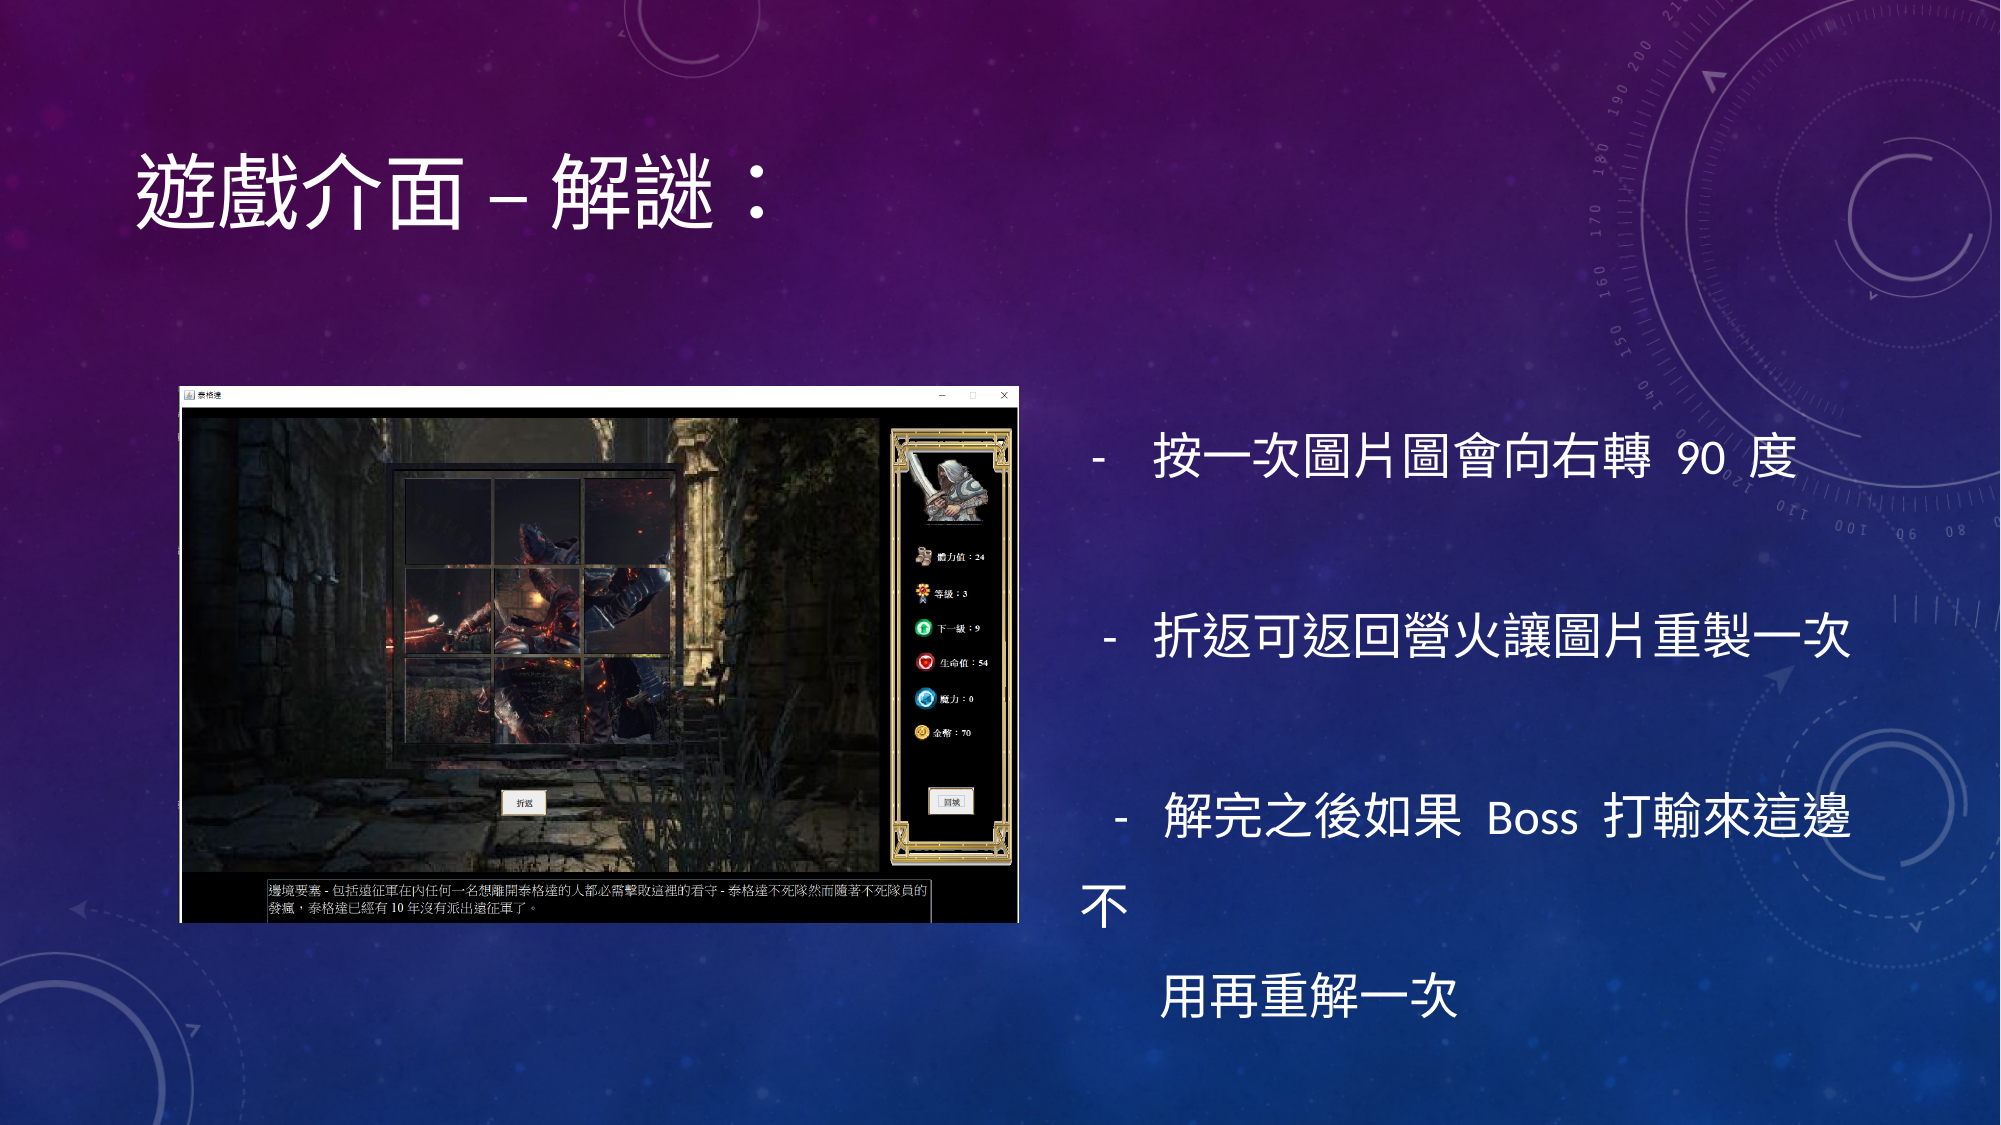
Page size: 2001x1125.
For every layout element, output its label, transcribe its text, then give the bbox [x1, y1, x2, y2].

text_box - 按一次圖片圖會向右轉 90 度 - 折返可返回營火讓圖片重製一次 - 解完之後如果 Boss 打輸來這邊不 用再重解一次 [1065, 386, 1910, 1032]
picture [0, 0, 2001, 1125]
text_box 遊戲介面 – 解謎： [119, 82, 1782, 248]
